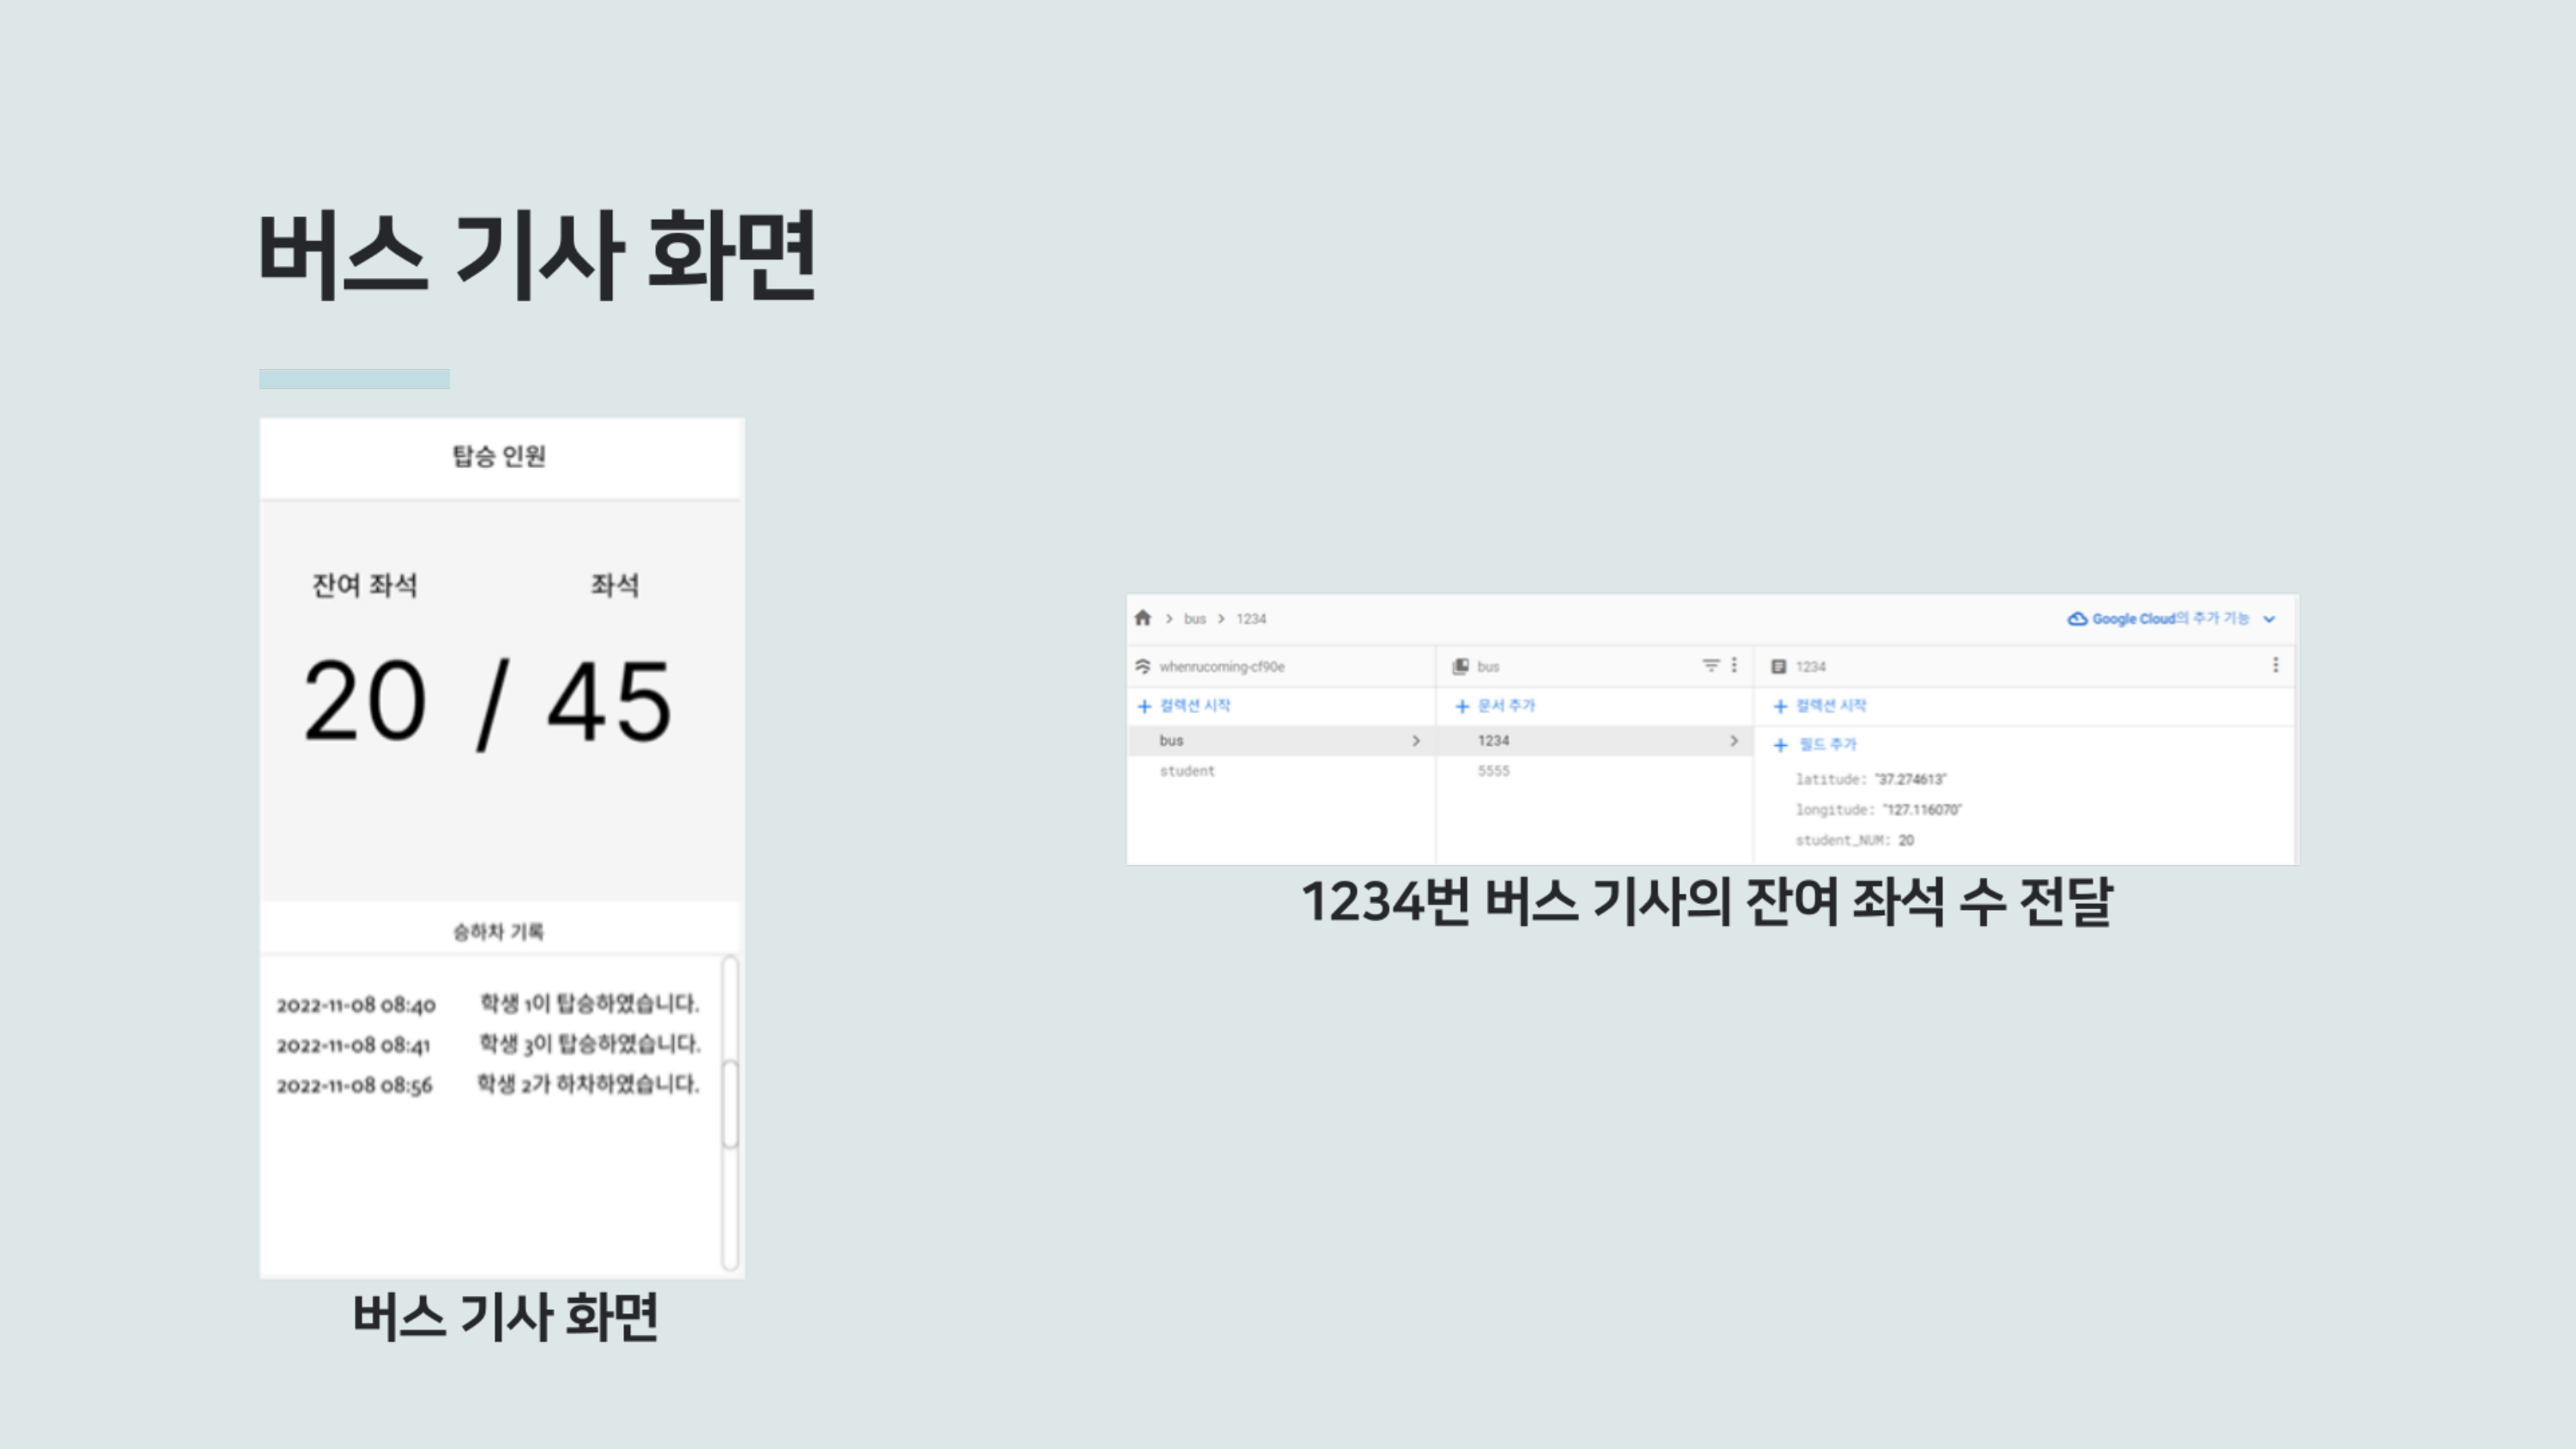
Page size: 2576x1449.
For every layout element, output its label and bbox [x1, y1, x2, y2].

picture [1289, 858, 2139, 958]
text_box [259, 355, 451, 415]
text_box [1123, 591, 2303, 869]
text_box [254, 413, 750, 1282]
picture [240, 174, 860, 348]
picture [343, 1273, 682, 1367]
